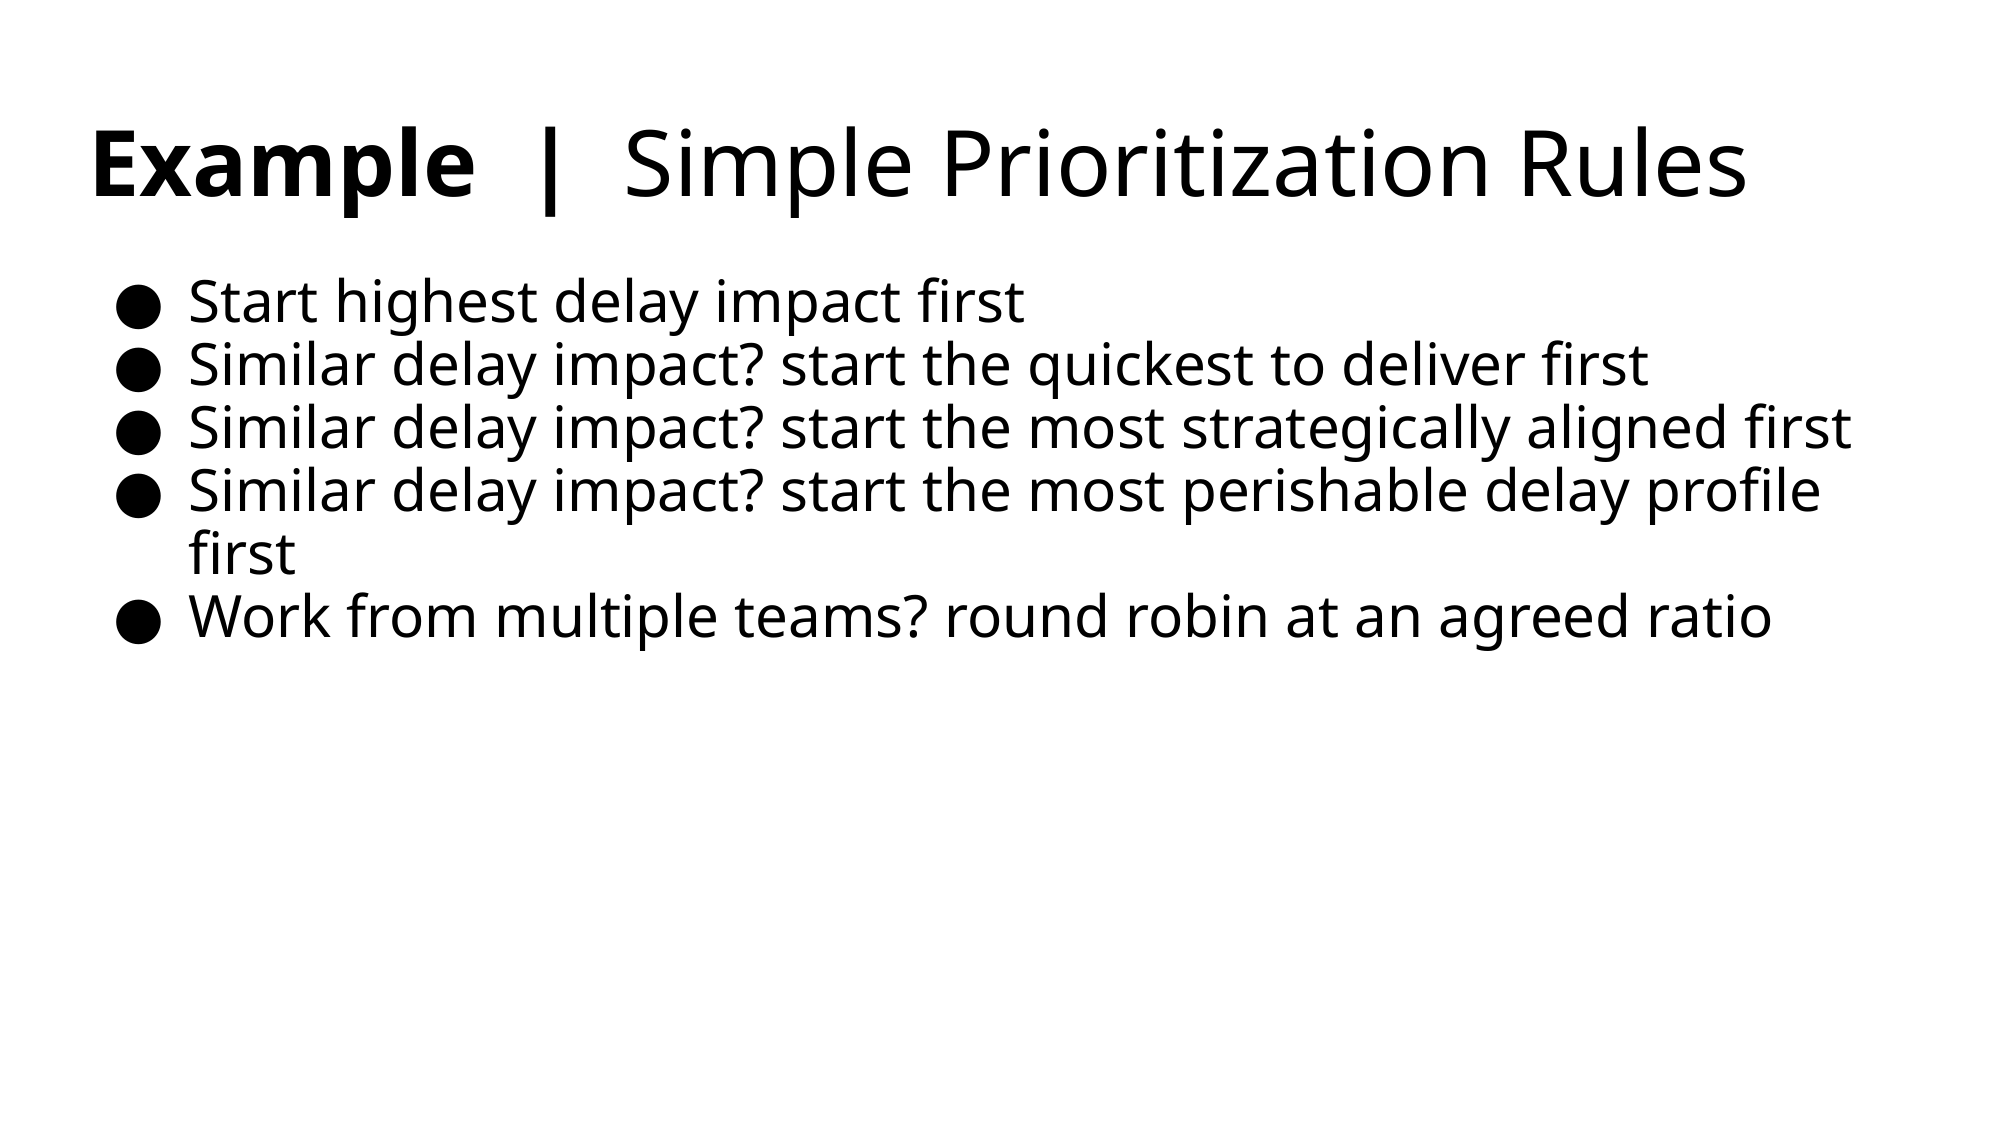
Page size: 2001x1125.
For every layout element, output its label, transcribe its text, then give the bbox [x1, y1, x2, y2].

list Start highest delay impact first Similar delay impact? start the quickest to deliver first Similar delay impact? start the most strategically aligned first Similar delay impact? start the most perishable delay profile first Work from multiple teams? round robin at an agreed ratio [68, 252, 1932, 1000]
title Example | Simple Prioritization Rules [68, 97, 1932, 223]
